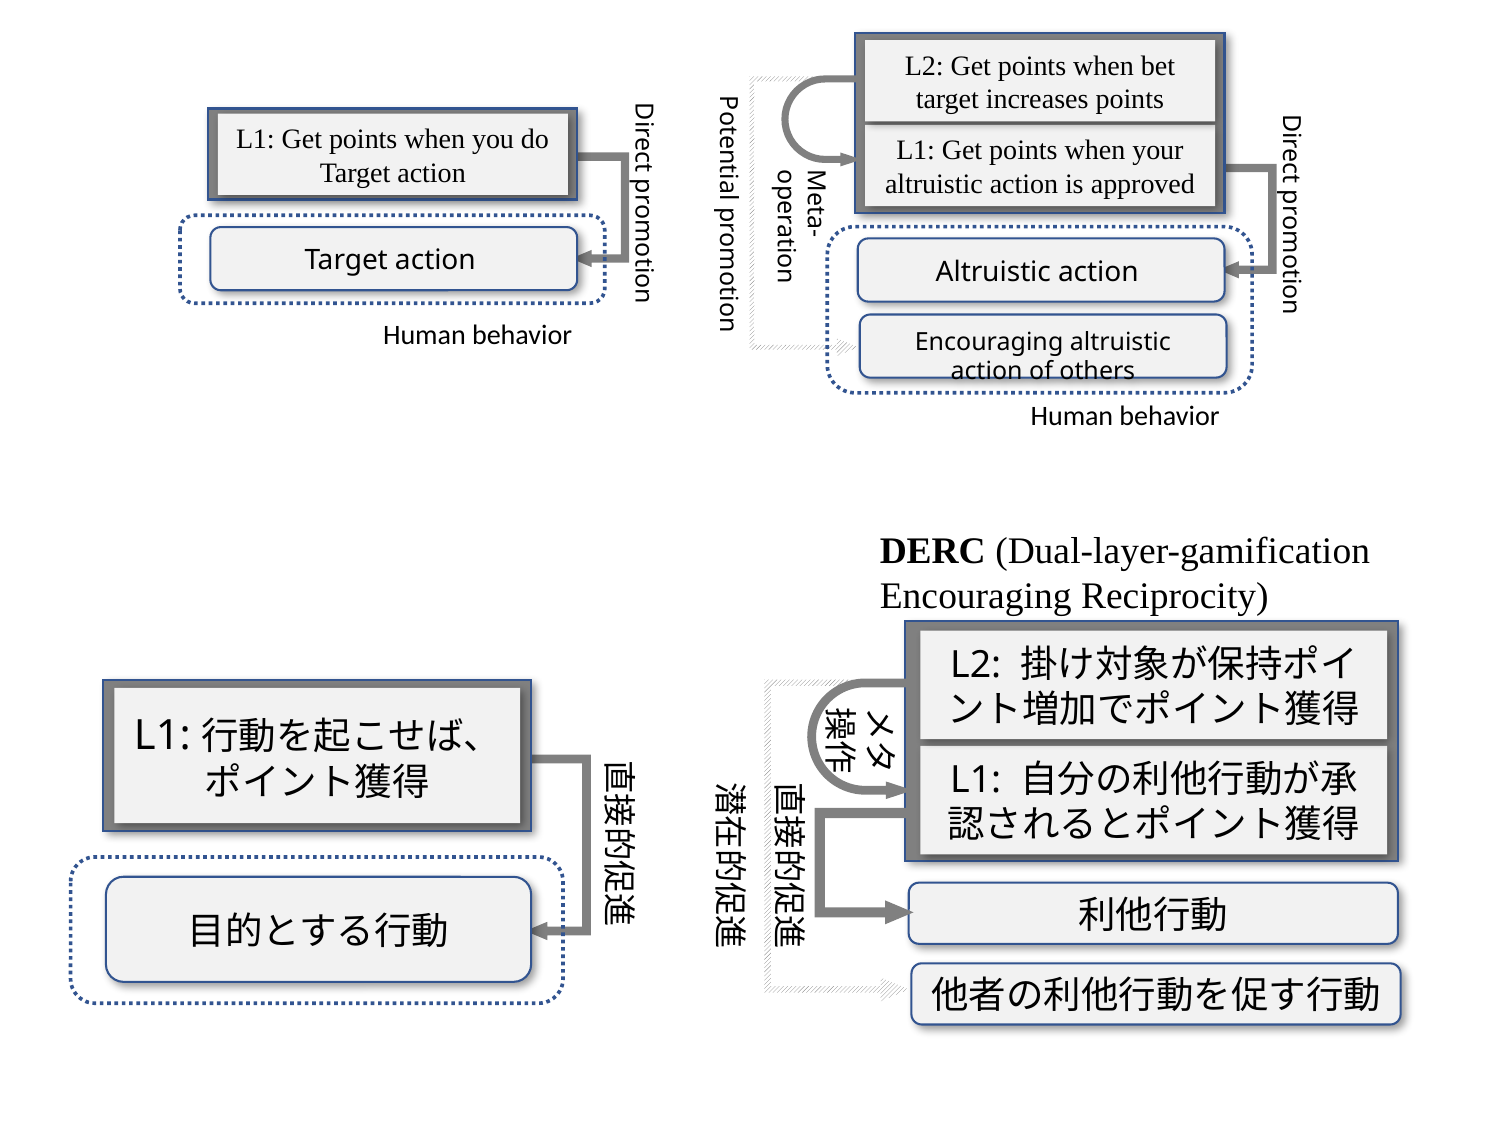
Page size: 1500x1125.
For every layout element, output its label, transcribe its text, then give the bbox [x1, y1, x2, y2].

text_box Human behavior [1015, 389, 1262, 438]
text_box L2: Get points when bet target increases points [864, 39, 1216, 123]
text_box [854, 32, 1226, 214]
text_box Direct promotion [623, 88, 669, 330]
text_box [781, 75, 860, 154]
text_box Potential promotion [707, 81, 748, 351]
text_box [207, 107, 578, 201]
text_box Direct promotion [1270, 99, 1316, 341]
text_box Human behavior [368, 308, 615, 358]
text_box [178, 214, 606, 305]
text_box L1: Get points when your altruistic action is approved [864, 126, 1216, 207]
text_box L1: Get points when you do Target action [217, 112, 569, 196]
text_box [70, 679, 648, 1004]
text_box [588, 154, 623, 261]
text_box [1253, 267, 1270, 272]
text_box [748, 75, 827, 351]
text_box [826, 225, 1254, 394]
text_box [1236, 165, 1270, 170]
text_box Meta-operation [765, 154, 841, 335]
text_box [840, 152, 862, 167]
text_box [703, 518, 1409, 1025]
